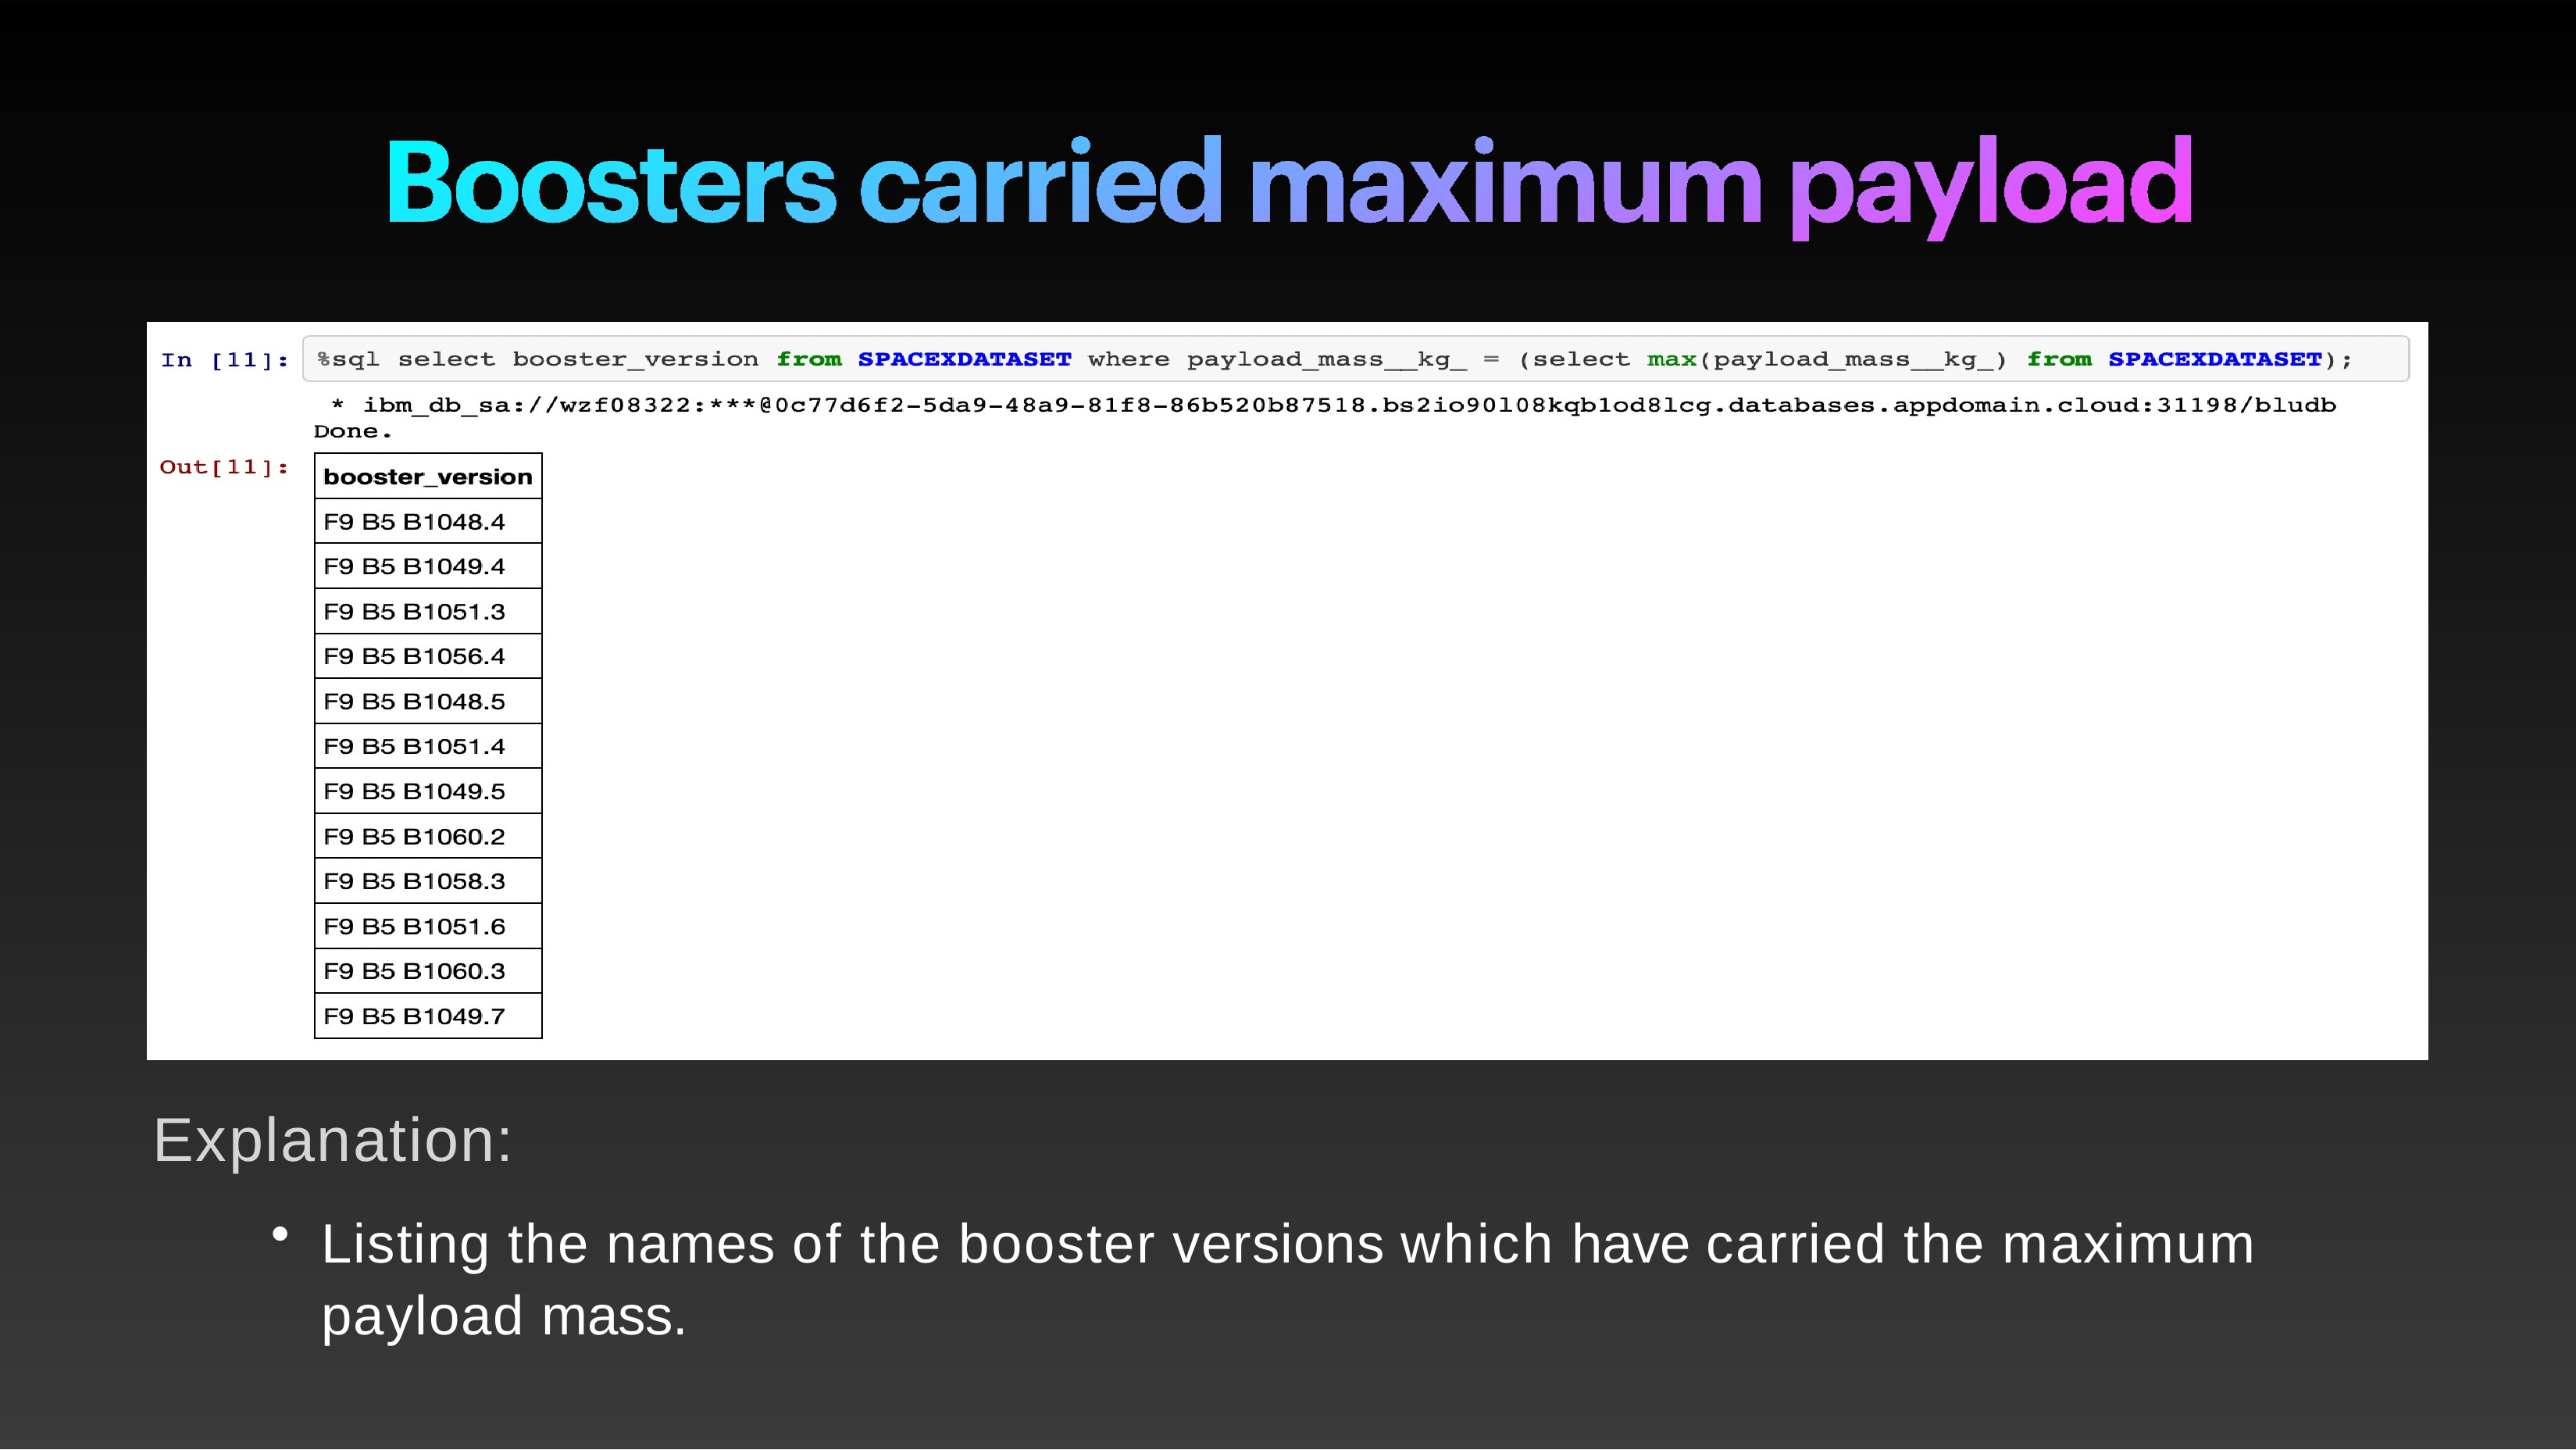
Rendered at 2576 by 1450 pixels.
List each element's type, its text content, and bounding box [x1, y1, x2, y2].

text_box Explanation: Listing the names of the booster versions which have carried the maximum payload mass. [151, 1070, 2268, 1346]
picture [0, 0, 2576, 1449]
